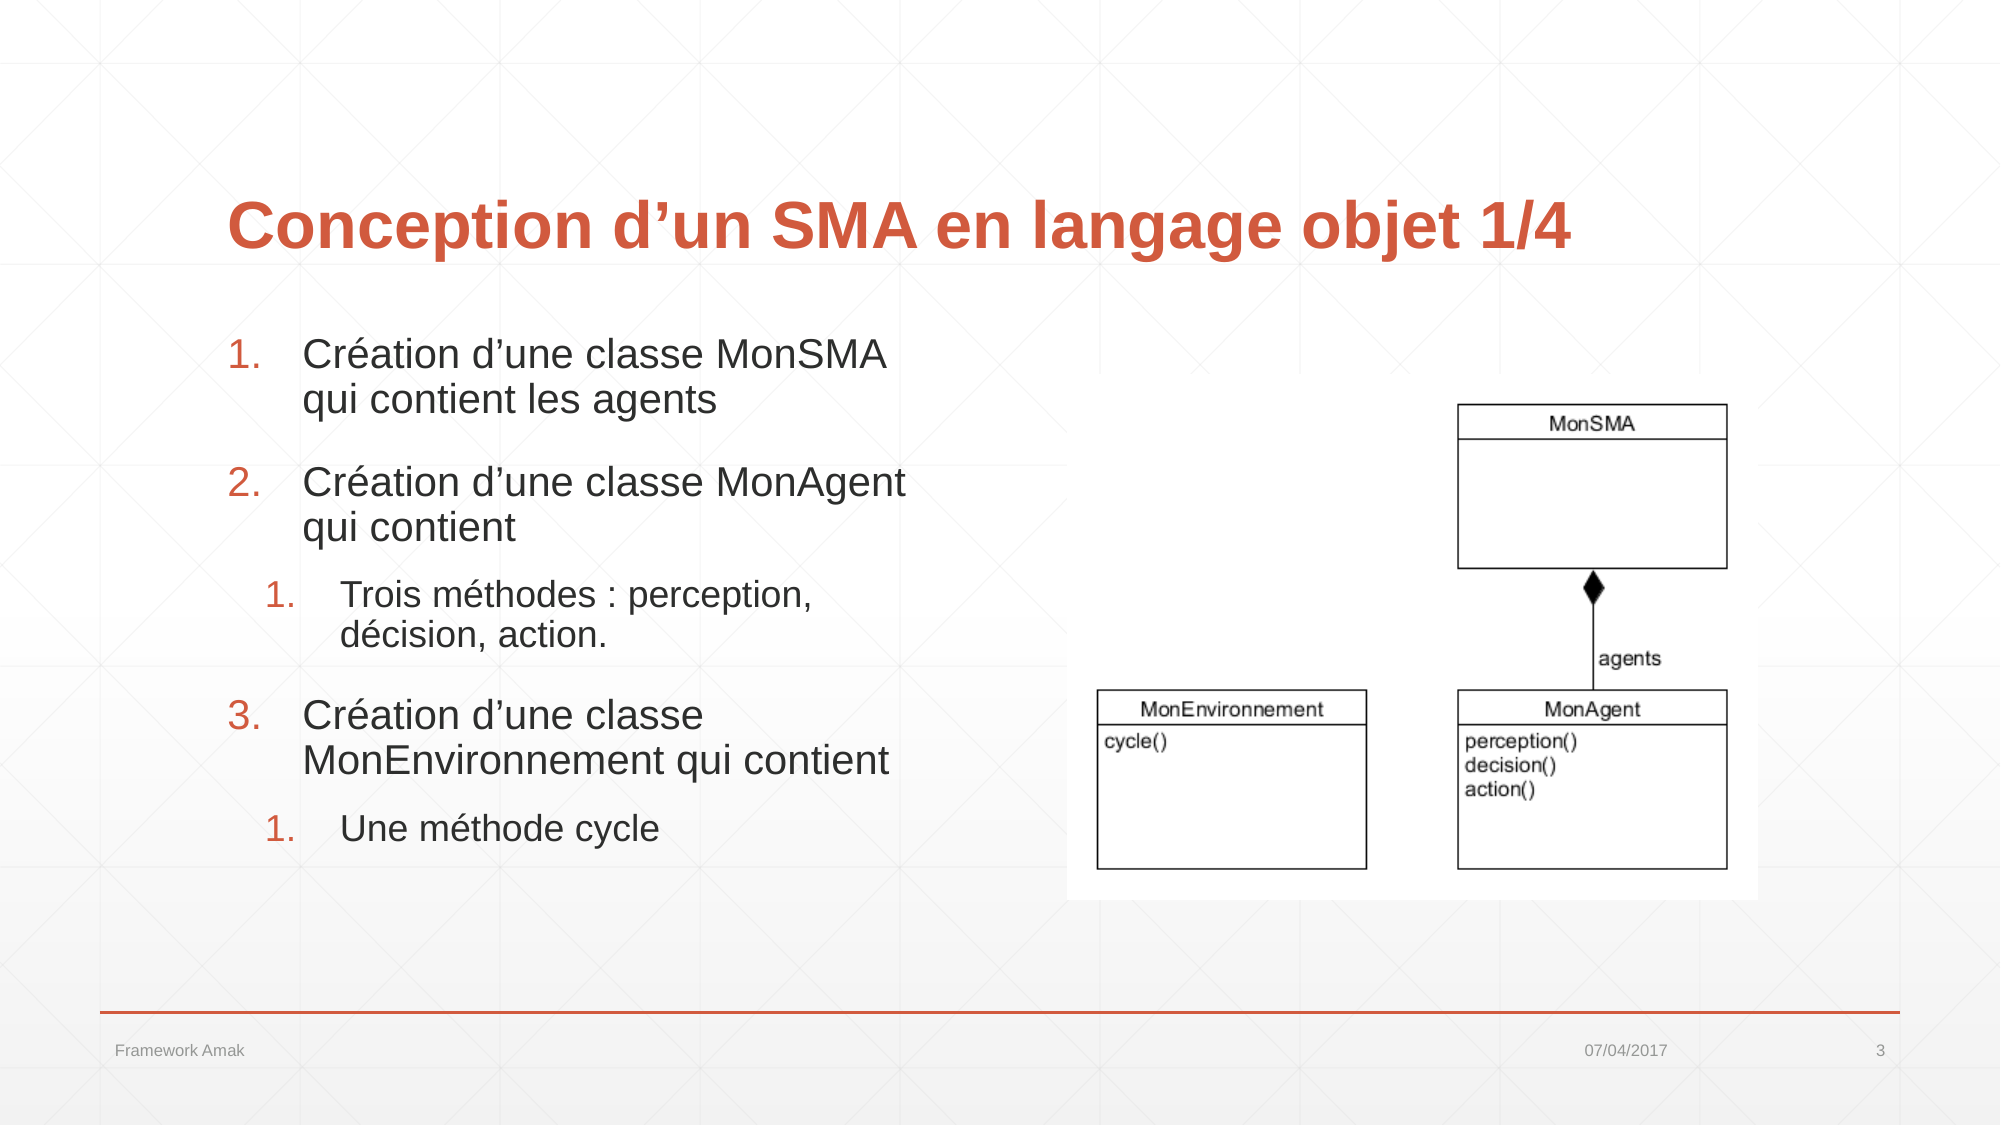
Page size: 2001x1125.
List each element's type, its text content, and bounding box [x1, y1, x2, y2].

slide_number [1524, 1031, 1684, 1069]
title Conception d’un SMA en langage objet 1/4 [212, 82, 1788, 271]
slide_number 3 [1749, 1031, 1901, 1069]
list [1067, 374, 1758, 900]
list Création d’une classe MonSMA qui contient les agents Création d’une classe MonAgent qui contient Trois méthodes : perception, décision, action. Création d’une classe MonEnvironnement qui contient Une méthode cycle [212, 324, 963, 950]
footer Framework Amak [99, 1031, 1106, 1069]
